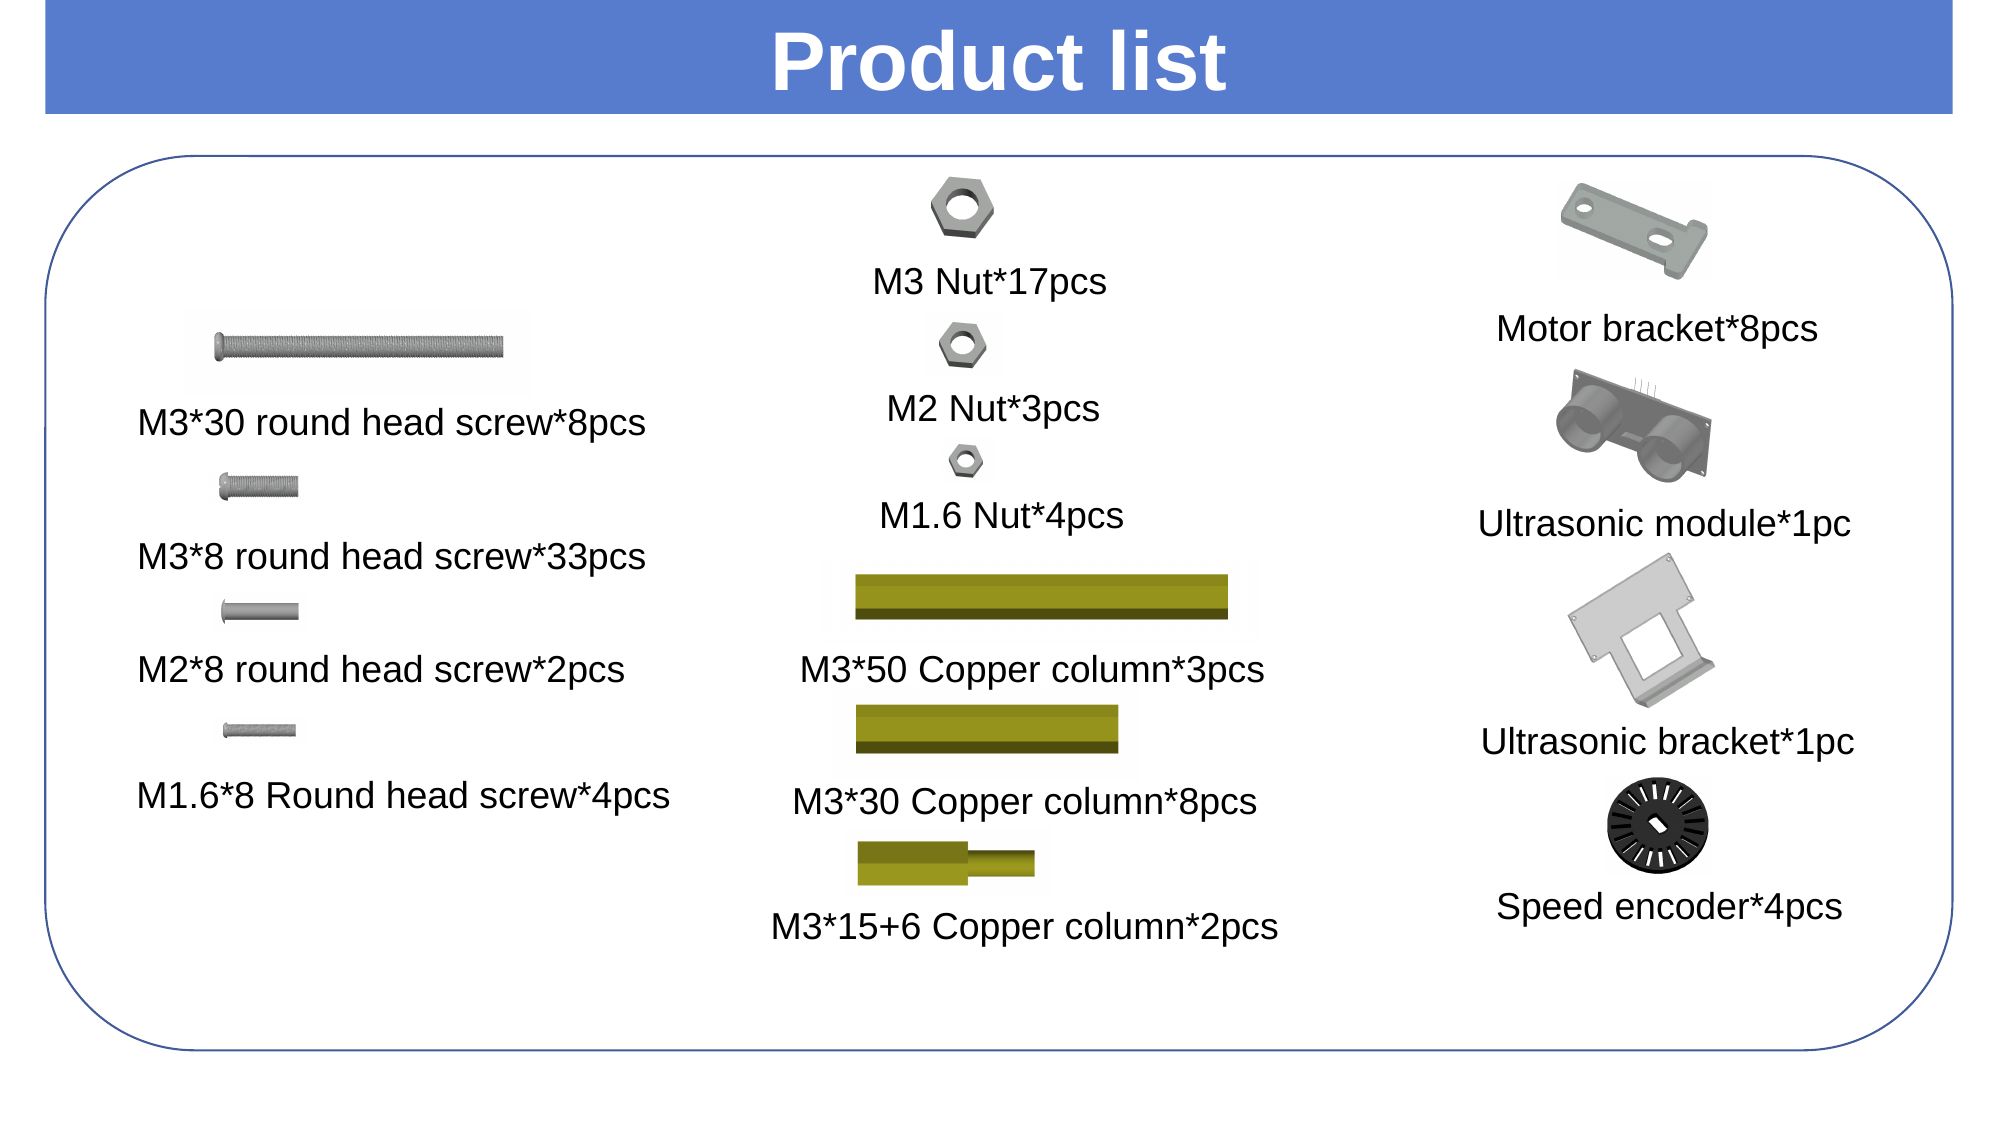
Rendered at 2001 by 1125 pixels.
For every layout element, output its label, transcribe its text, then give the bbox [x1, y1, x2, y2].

text_box Ultrasonic module*1pc [1462, 491, 1867, 552]
picture [1552, 362, 1718, 486]
picture [1603, 776, 1713, 875]
picture [924, 311, 1003, 377]
text_box M2*8 round head screw*2pcs [122, 637, 641, 698]
picture [911, 162, 1016, 251]
picture [820, 557, 1259, 645]
text_box M2 Nut*3pcs [871, 377, 1116, 437]
picture [845, 827, 1051, 897]
picture [211, 717, 307, 745]
picture [938, 436, 995, 484]
text_box Ultrasonic bracket*1pc [1465, 709, 1870, 770]
text_box Speed encoder*4pcs [1481, 874, 1922, 935]
picture [206, 466, 312, 509]
text_box M3*30 Copper column*8pcs [777, 769, 1273, 830]
text_box M1.6 Nut*4pcs [864, 483, 1140, 544]
picture [211, 592, 307, 631]
picture [1564, 552, 1718, 710]
picture [184, 307, 531, 397]
text_box Product list [45, 0, 1953, 114]
text_box M3*8 round head screw*33pcs [122, 524, 662, 585]
text_box M3*30 round head screw*8pcs [122, 390, 662, 450]
text_box M3*15+6 Copper column*2pcs [755, 894, 1294, 955]
text_box M3*50 Copper column*3pcs [784, 637, 1280, 698]
text_box M1.6*8 Round head screw*4pcs [121, 763, 733, 824]
text_box [44, 154, 1954, 1052]
text_box Motor bracket*8pcs [1481, 296, 1849, 357]
picture [831, 686, 1140, 781]
text_box M3 Nut*17pcs [846, 250, 1123, 310]
picture [1557, 180, 1713, 282]
